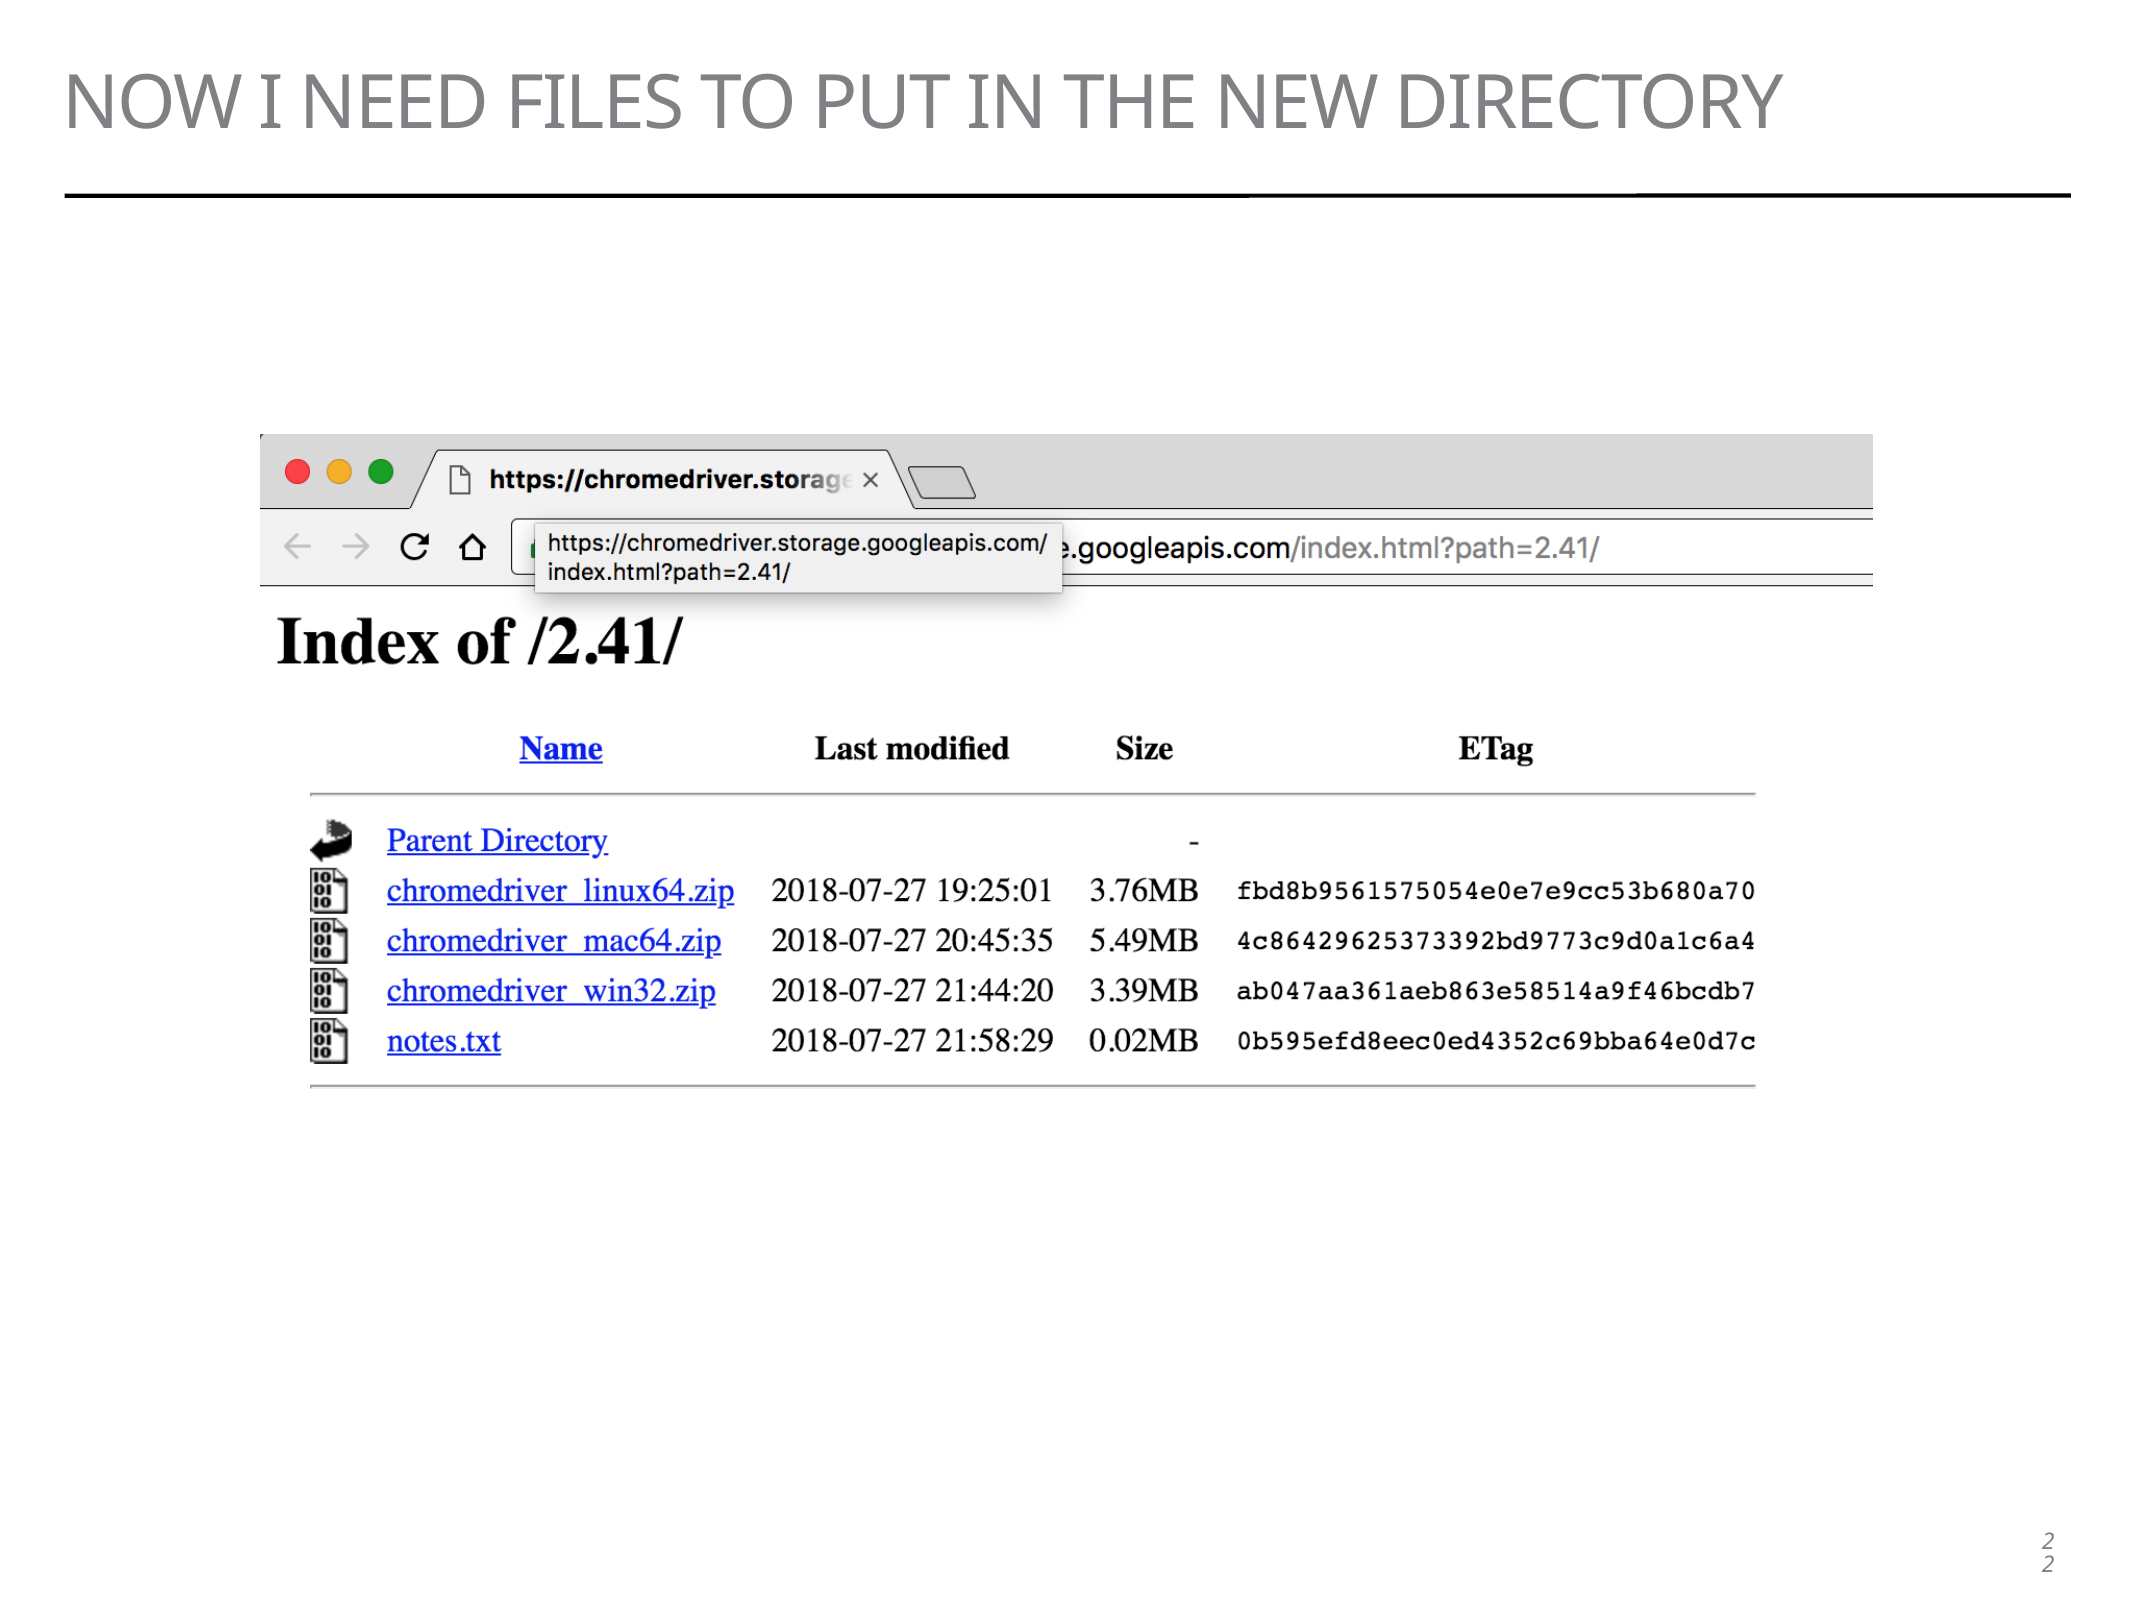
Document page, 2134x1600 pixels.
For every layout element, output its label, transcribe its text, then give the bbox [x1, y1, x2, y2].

title Now I need files to put in the new directory [62, 50, 2071, 169]
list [260, 434, 1874, 1285]
slide_number 22 [2026, 1518, 2071, 1567]
